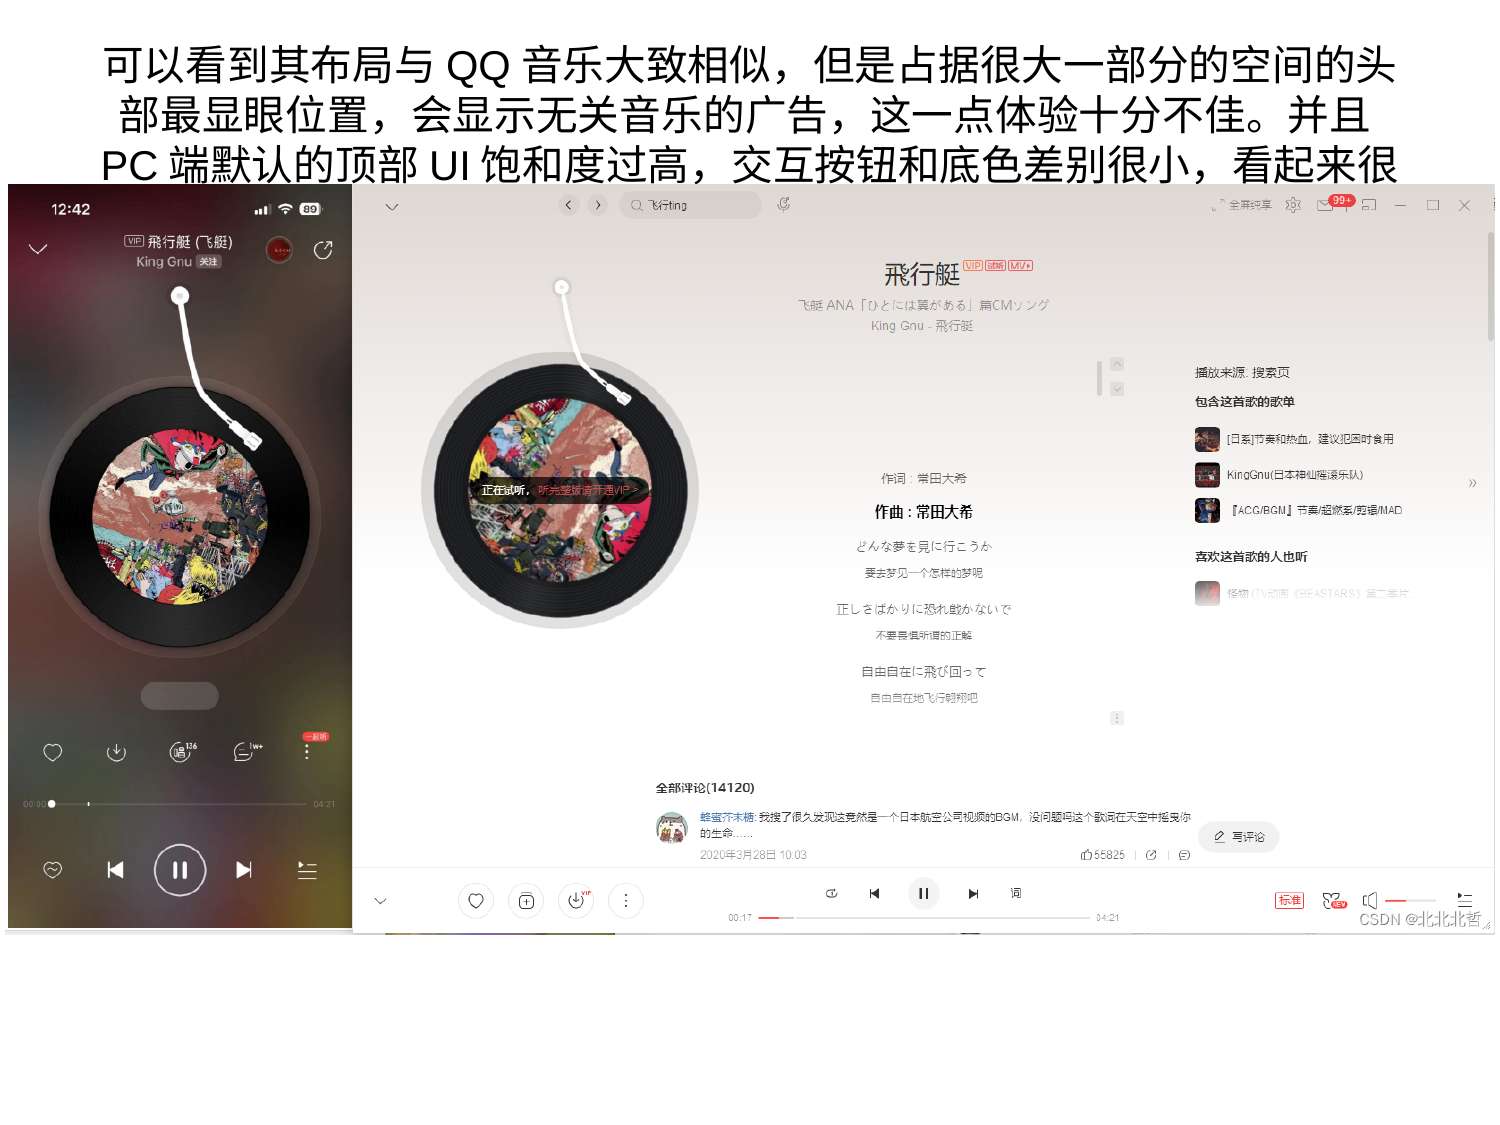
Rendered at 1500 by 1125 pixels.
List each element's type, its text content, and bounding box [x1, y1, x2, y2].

title 可以看到其布局与QQ音乐大致相似，但是占据很大一部分的空间的头部最显眼位置，会显示无关音乐的广告，这一点体验十分不佳。并且PC端默认的顶部UI饱和度过高，交互按钮和底色差别很小，看起来很累眼。 [74, 44, 1426, 184]
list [5, 184, 1495, 935]
